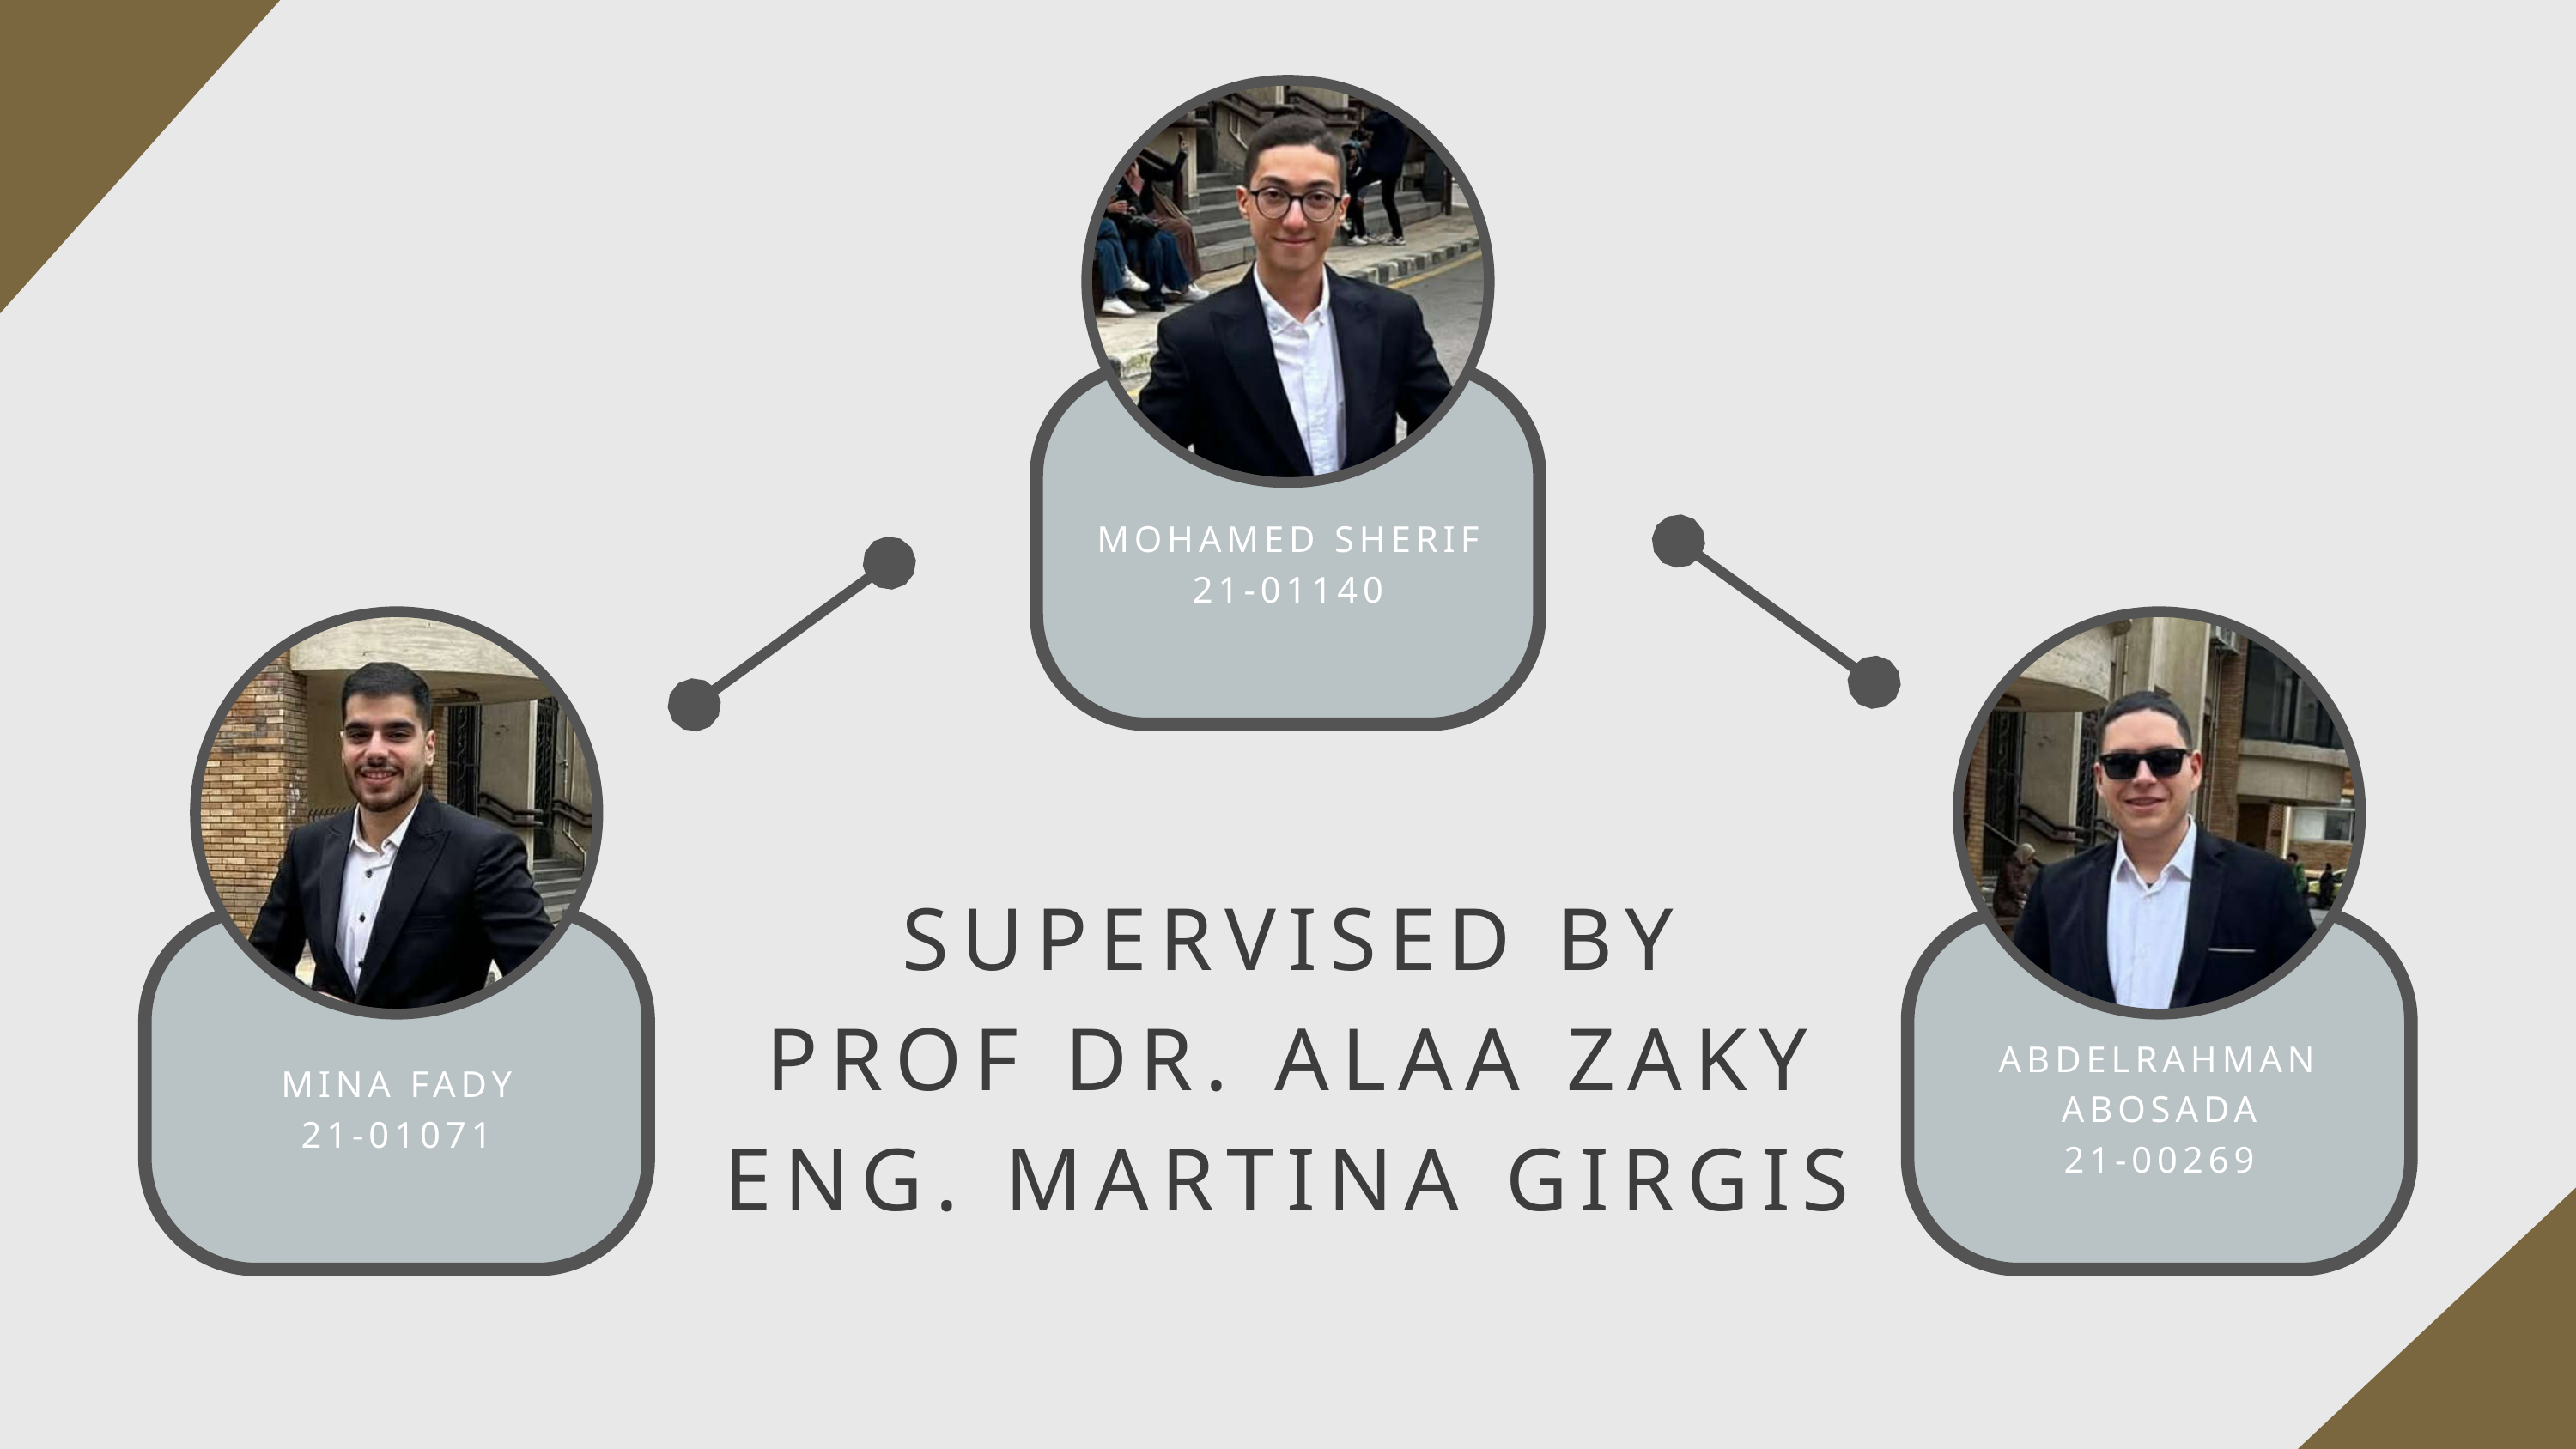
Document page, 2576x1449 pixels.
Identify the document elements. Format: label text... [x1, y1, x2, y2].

text_box SUPERVISED BY PROF DR. ALAA ZAKY ENG. MARTINA GIRGIS [697, 867, 1878, 1228]
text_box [1907, 910, 2412, 1270]
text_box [1958, 611, 2361, 1015]
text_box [144, 910, 649, 1270]
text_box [2358, 1258, 2576, 1449]
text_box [1036, 365, 1540, 724]
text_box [1086, 80, 1490, 483]
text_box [195, 611, 598, 1015]
text_box [1669, 532, 1883, 692]
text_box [0, 0, 218, 219]
text_box [685, 554, 898, 714]
